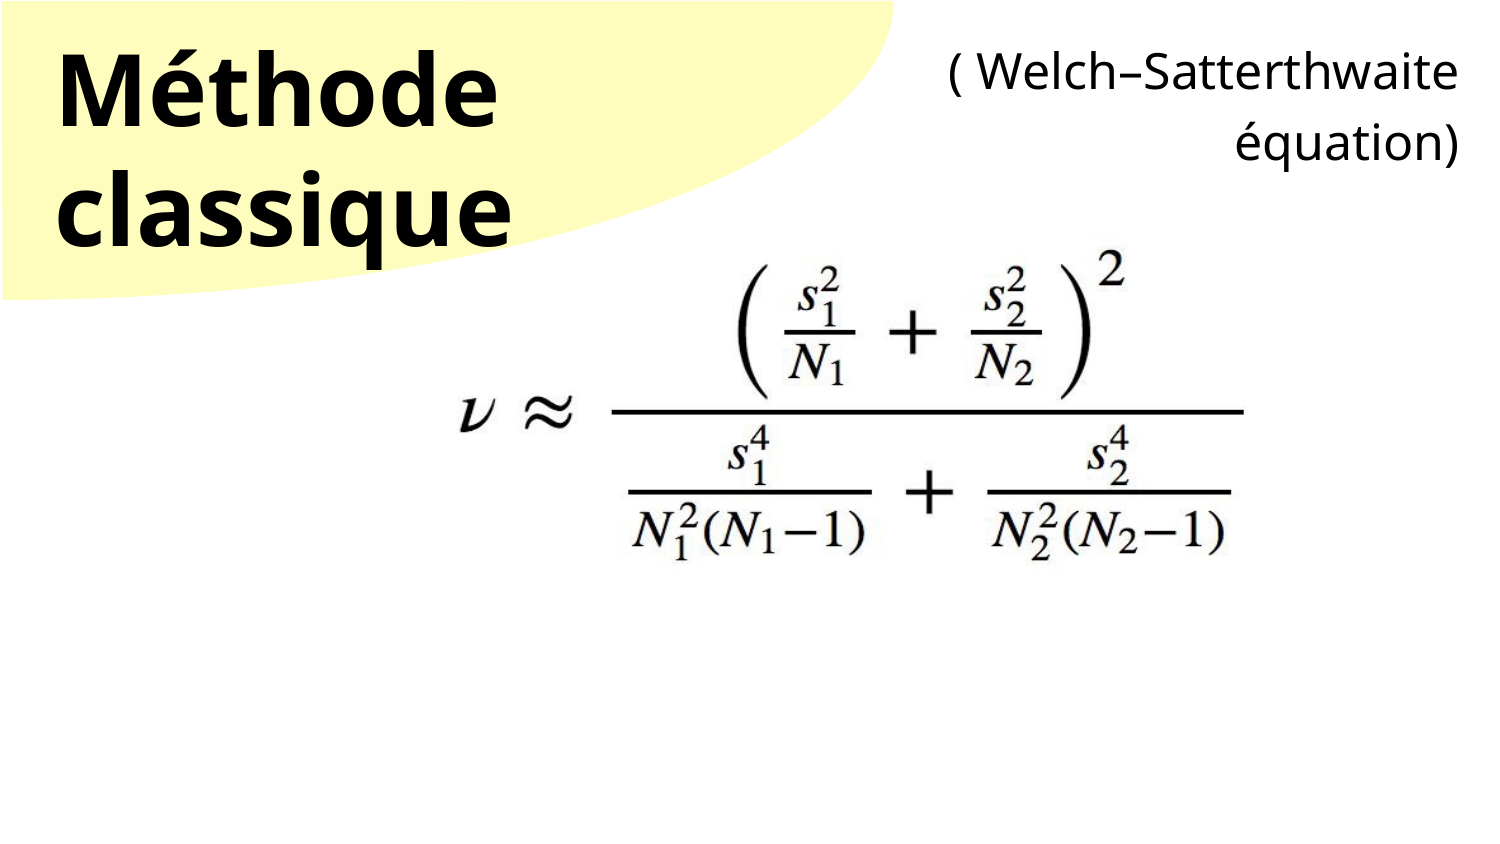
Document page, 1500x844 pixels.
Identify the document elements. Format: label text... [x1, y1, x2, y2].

title ( Welch–Satterthwaite équation) [1252, 17, 1461, 161]
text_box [1, 0, 1249, 571]
